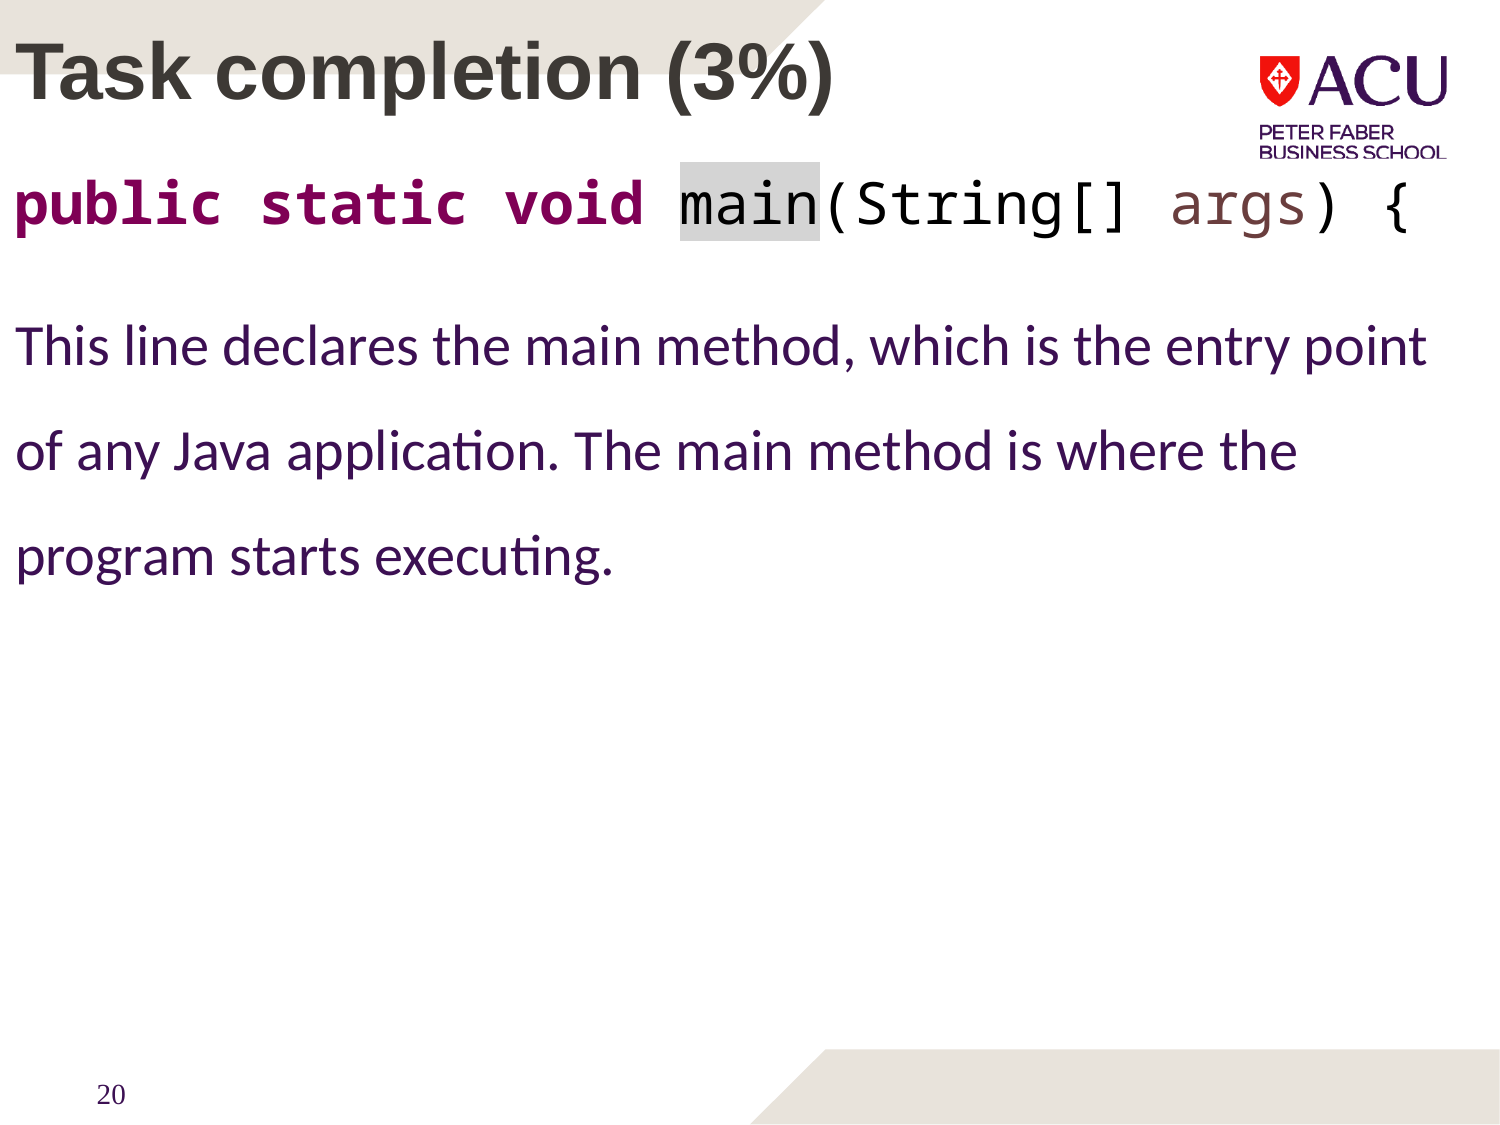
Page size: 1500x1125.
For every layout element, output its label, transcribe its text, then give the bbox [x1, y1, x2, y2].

text_box This line declares the main method, which is the entry point of any Java application. The main method is where the program starts executing. [0, 265, 1500, 595]
title Task completion (3%) [0, 0, 1275, 135]
slide_number 20 [81, 1068, 156, 1109]
text_box public static void main(String[] args) { [0, 158, 1500, 244]
picture [1240, 41, 1466, 158]
